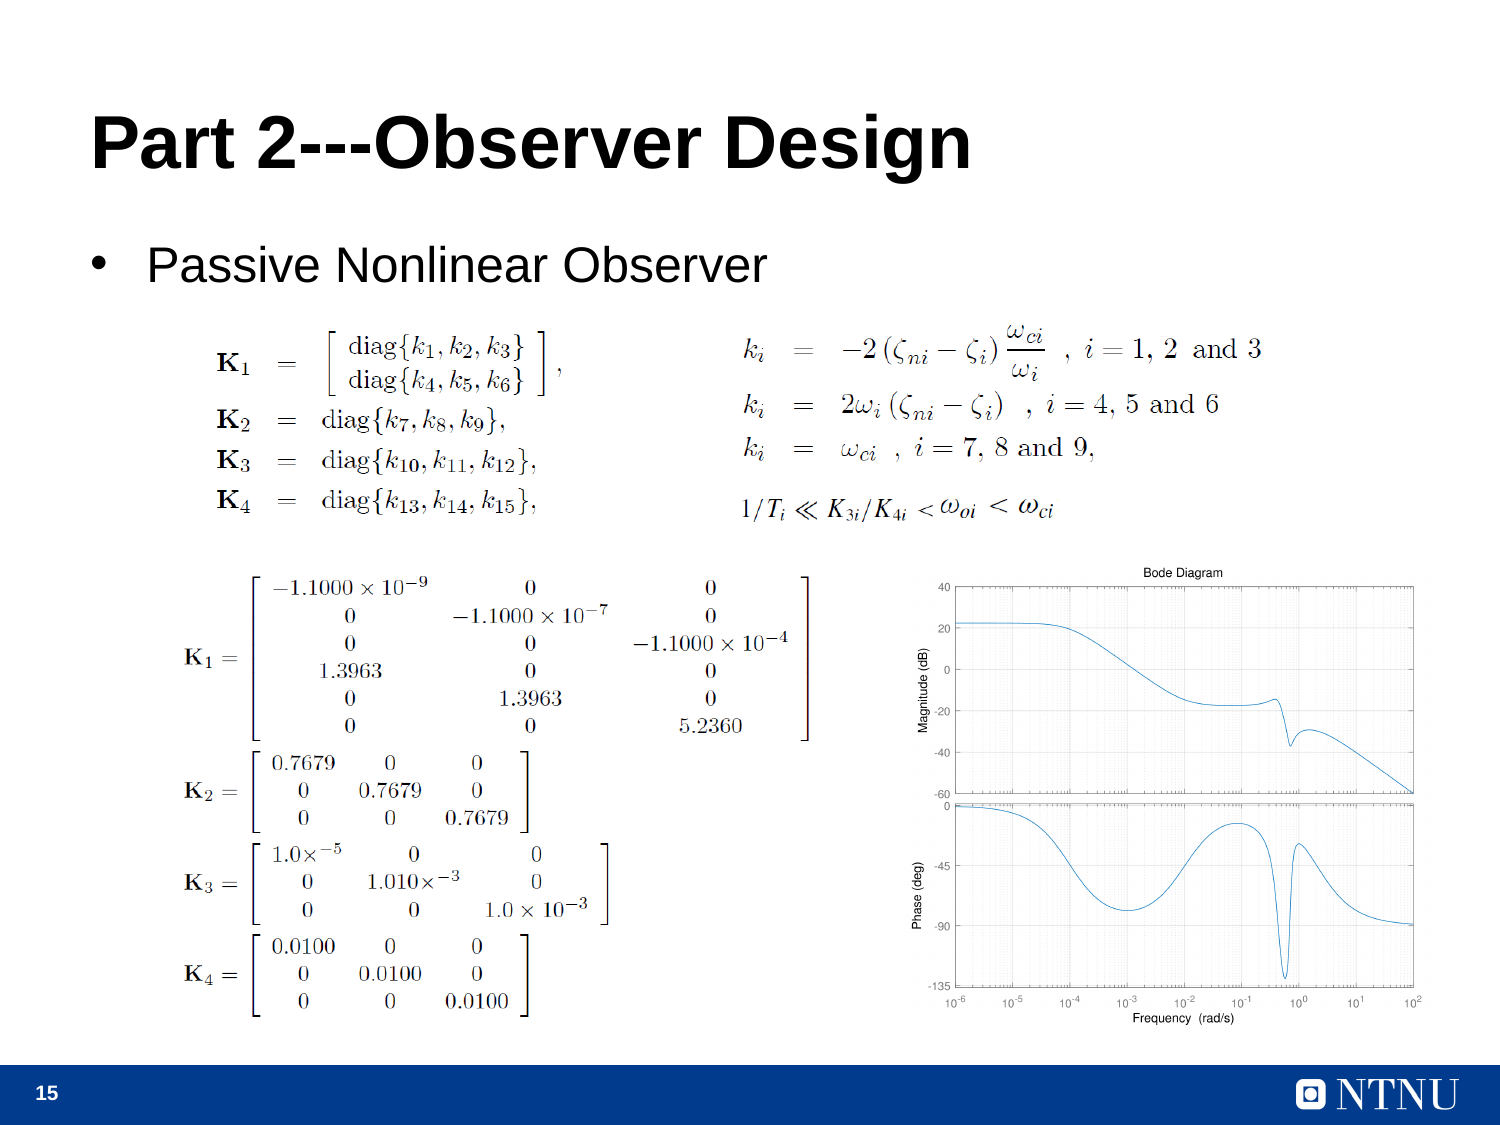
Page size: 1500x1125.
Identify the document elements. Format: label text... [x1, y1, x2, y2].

title Part 2---Observer Design [75, 45, 1425, 225]
picture [173, 298, 578, 540]
picture [737, 488, 1058, 530]
list Passive Nonlinear Observer [75, 225, 1425, 968]
picture [160, 560, 838, 1034]
picture [900, 557, 1434, 1032]
picture [0, 1065, 1500, 1125]
picture [723, 317, 1278, 481]
